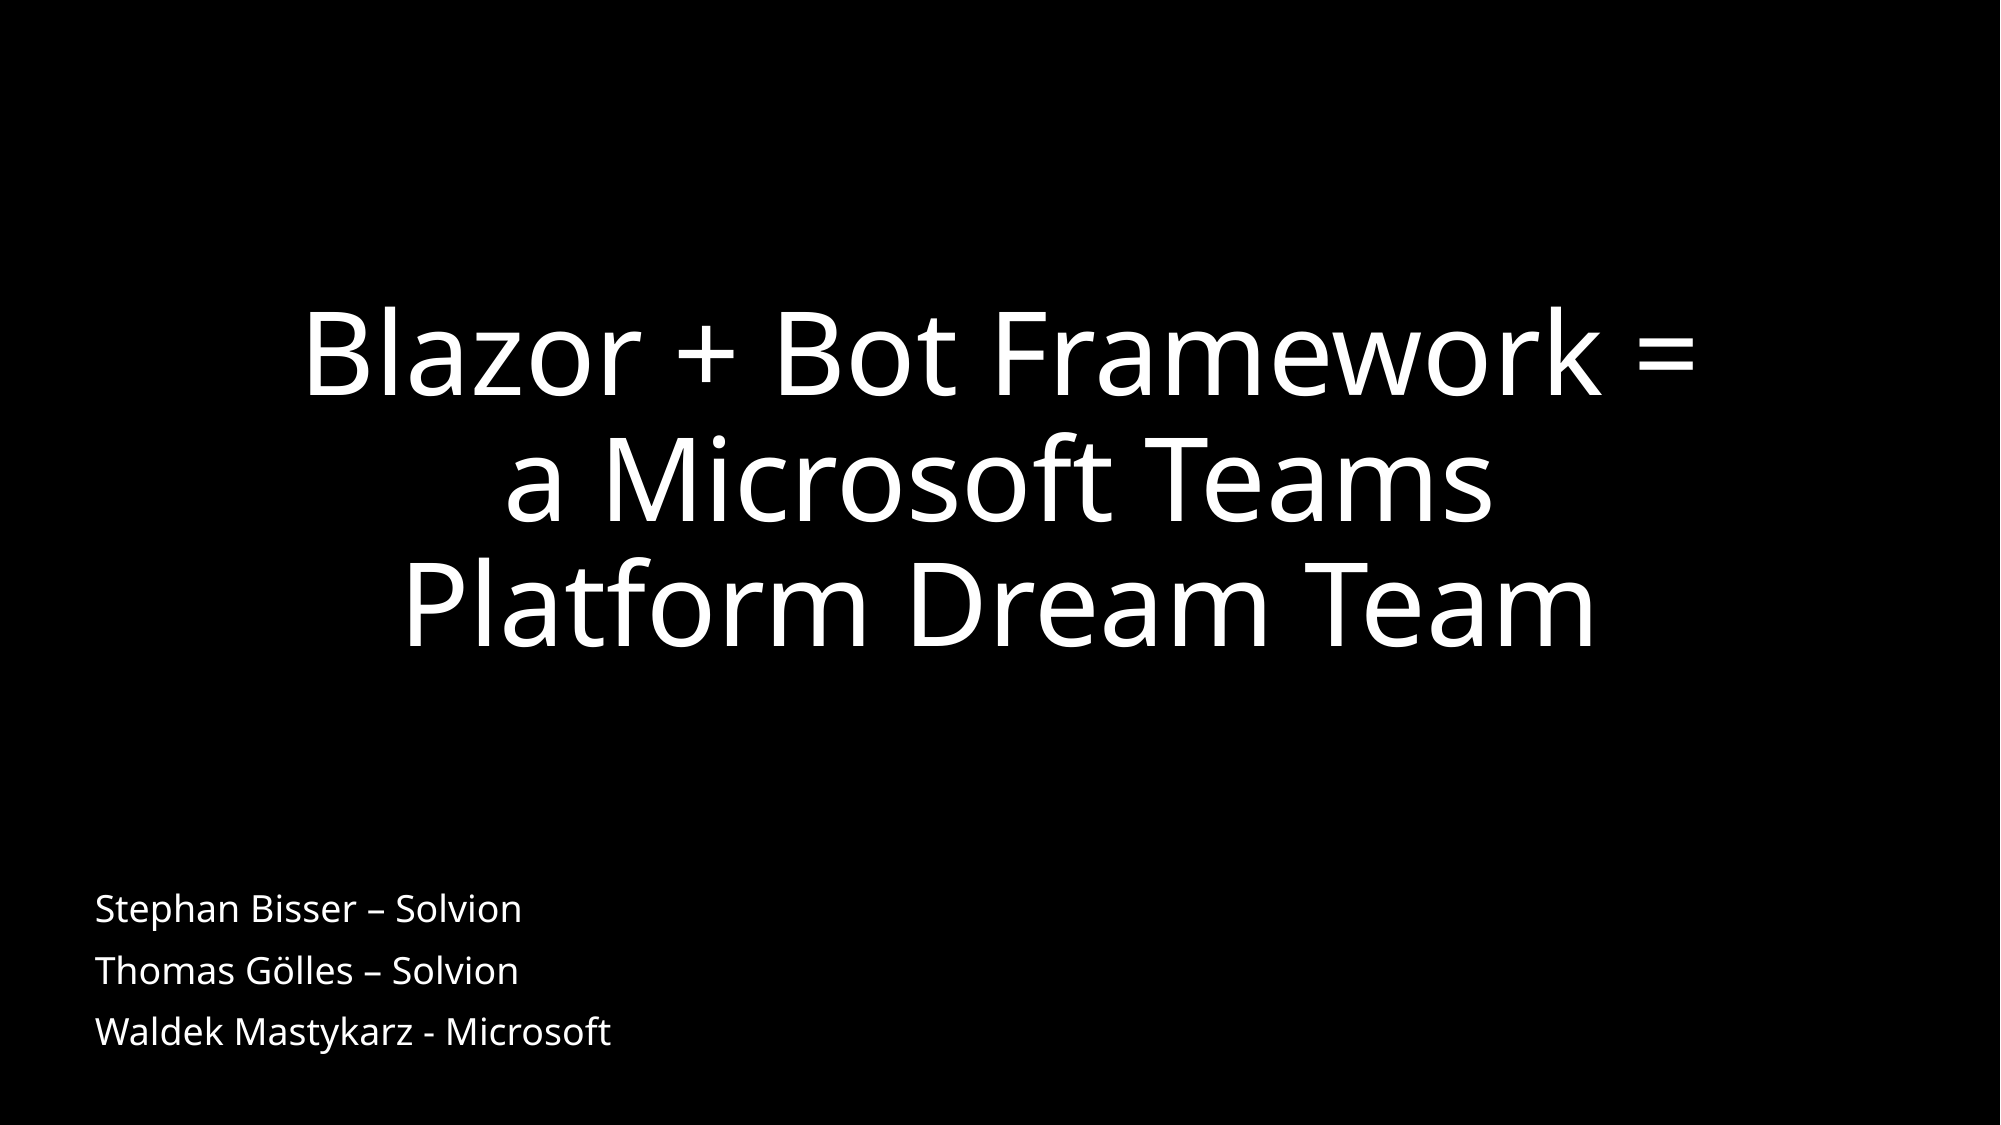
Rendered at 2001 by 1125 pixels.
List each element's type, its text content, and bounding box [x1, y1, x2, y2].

title Blazor + Bot Framework = a Microsoft Teams Platform Dream Team [249, 287, 1750, 680]
subtitle Stephan Bisser – Solvion Thomas Gölles – Solvion Waldek Mastykarz - Microsoft [79, 789, 1580, 1062]
